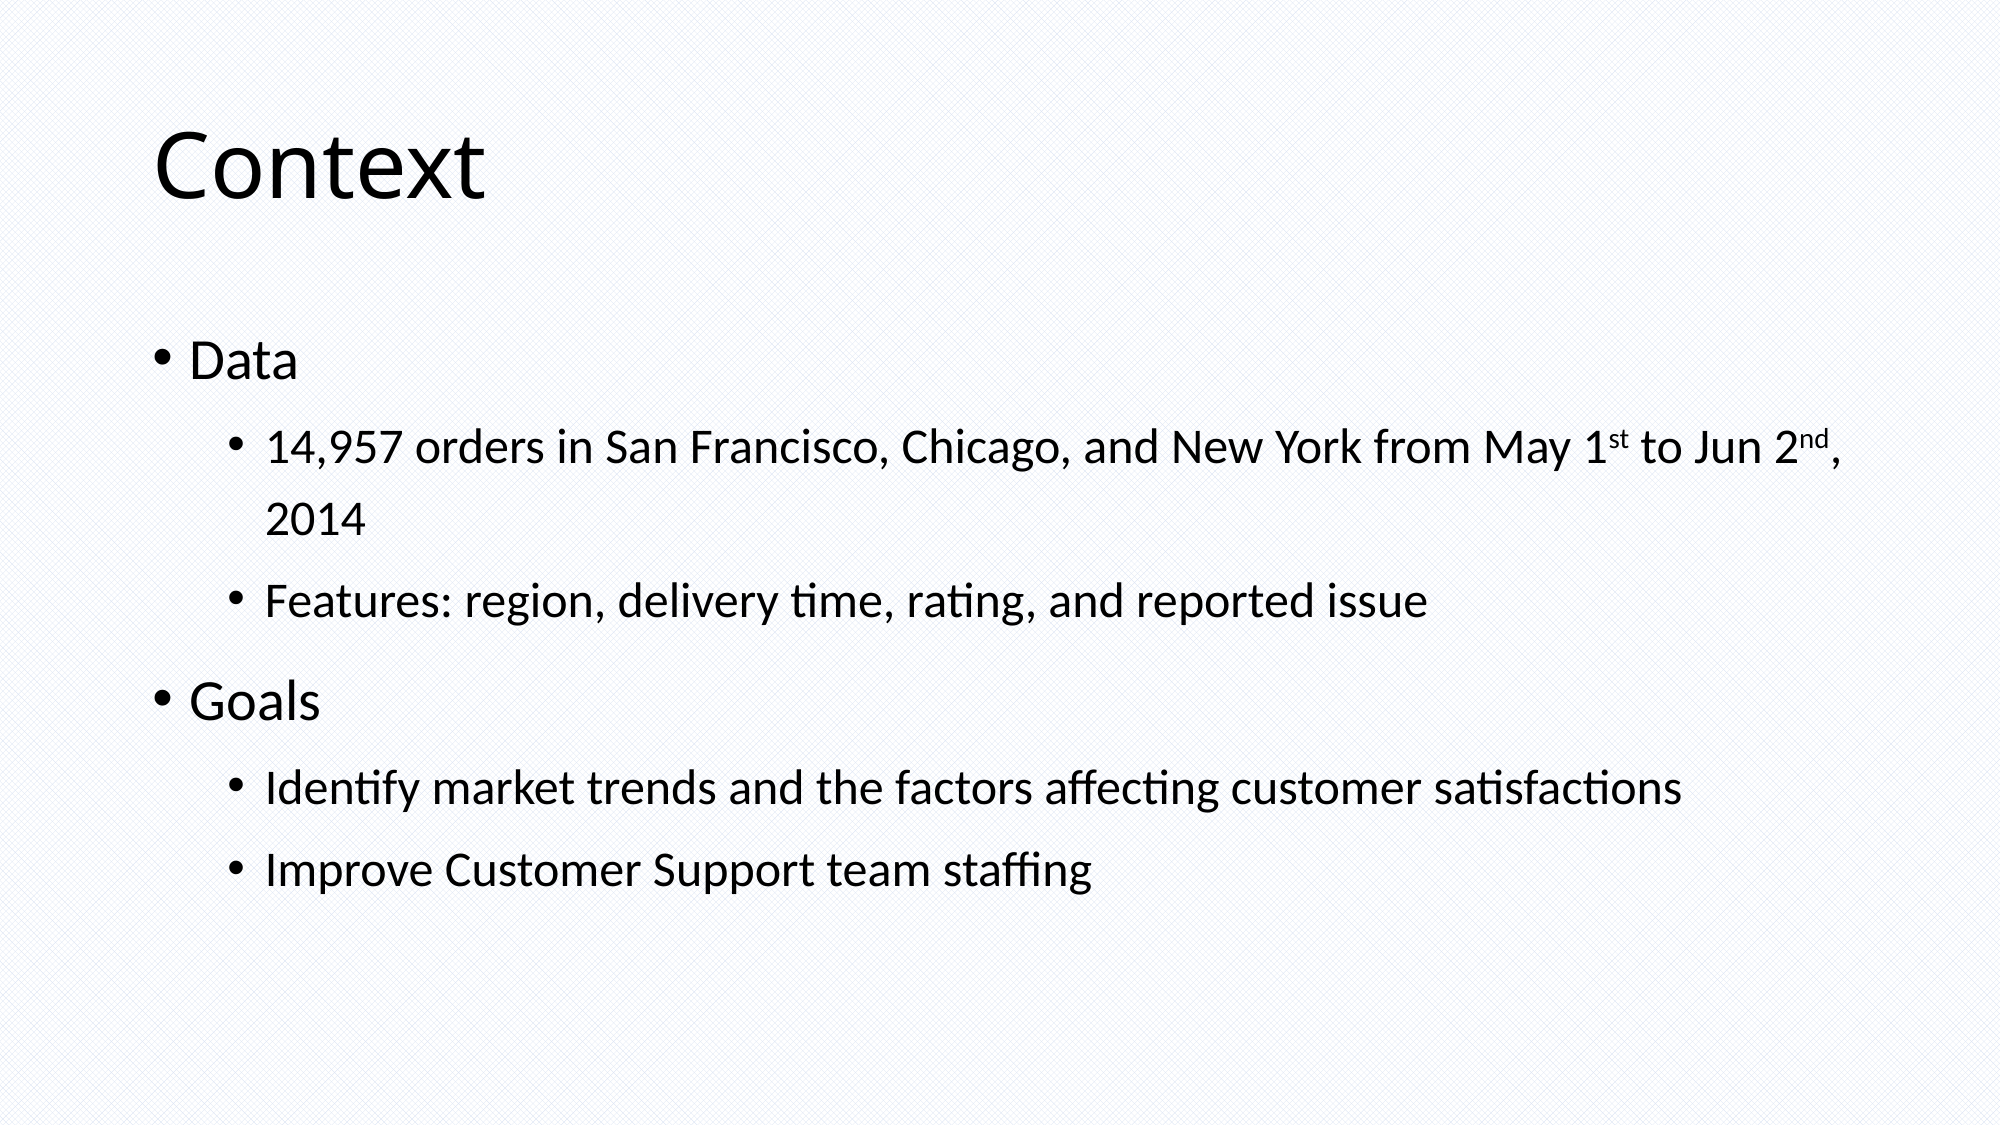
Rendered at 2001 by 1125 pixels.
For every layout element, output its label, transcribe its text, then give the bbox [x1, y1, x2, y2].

list Data 14,957 orders in San Francisco, Chicago, and New York from May 1st to Jun 2nd, 2014 Features: region, delivery time, rating, and reported issue Goals Identify market trends and the factors affecting customer satisfactions Improve Customer Support team staffing [137, 299, 1863, 1014]
title Context [137, 59, 1863, 278]
